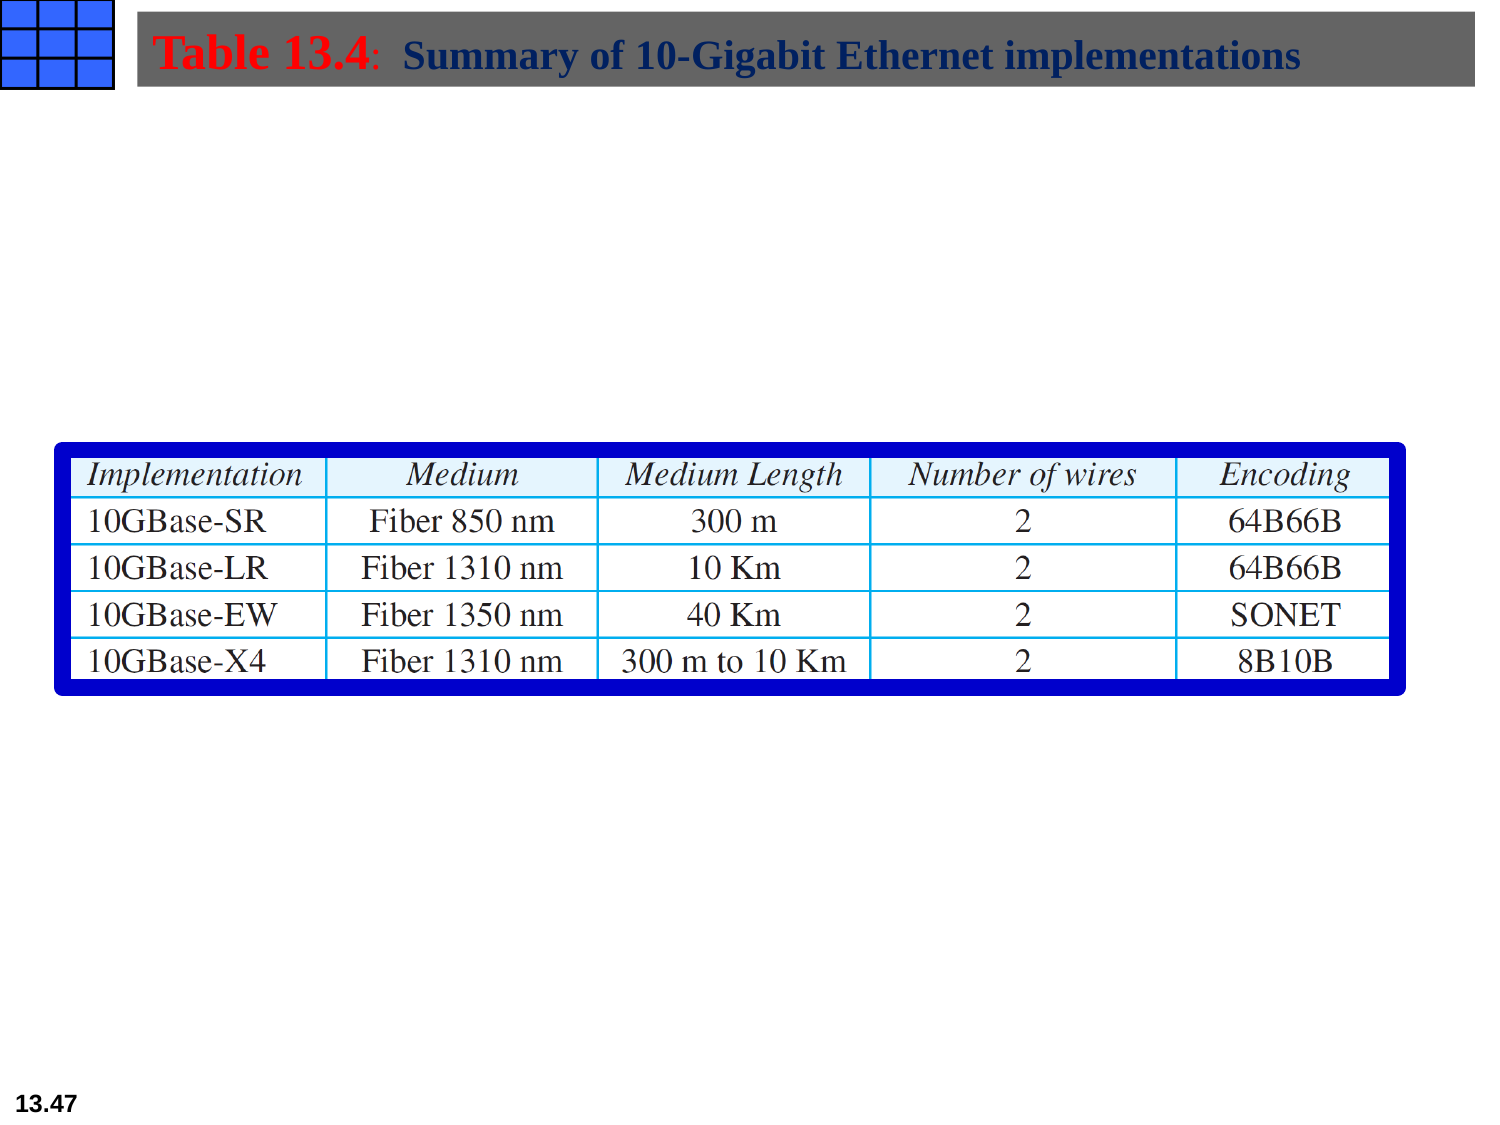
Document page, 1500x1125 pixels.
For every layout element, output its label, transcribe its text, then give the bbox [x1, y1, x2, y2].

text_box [58, 437, 1420, 700]
picture [0, 0, 117, 92]
text_box Table 13.4: Summary of 10-Gigabit Ethernet implementations [137, 11, 1475, 87]
text_box 13.47 [0, 1049, 313, 1125]
